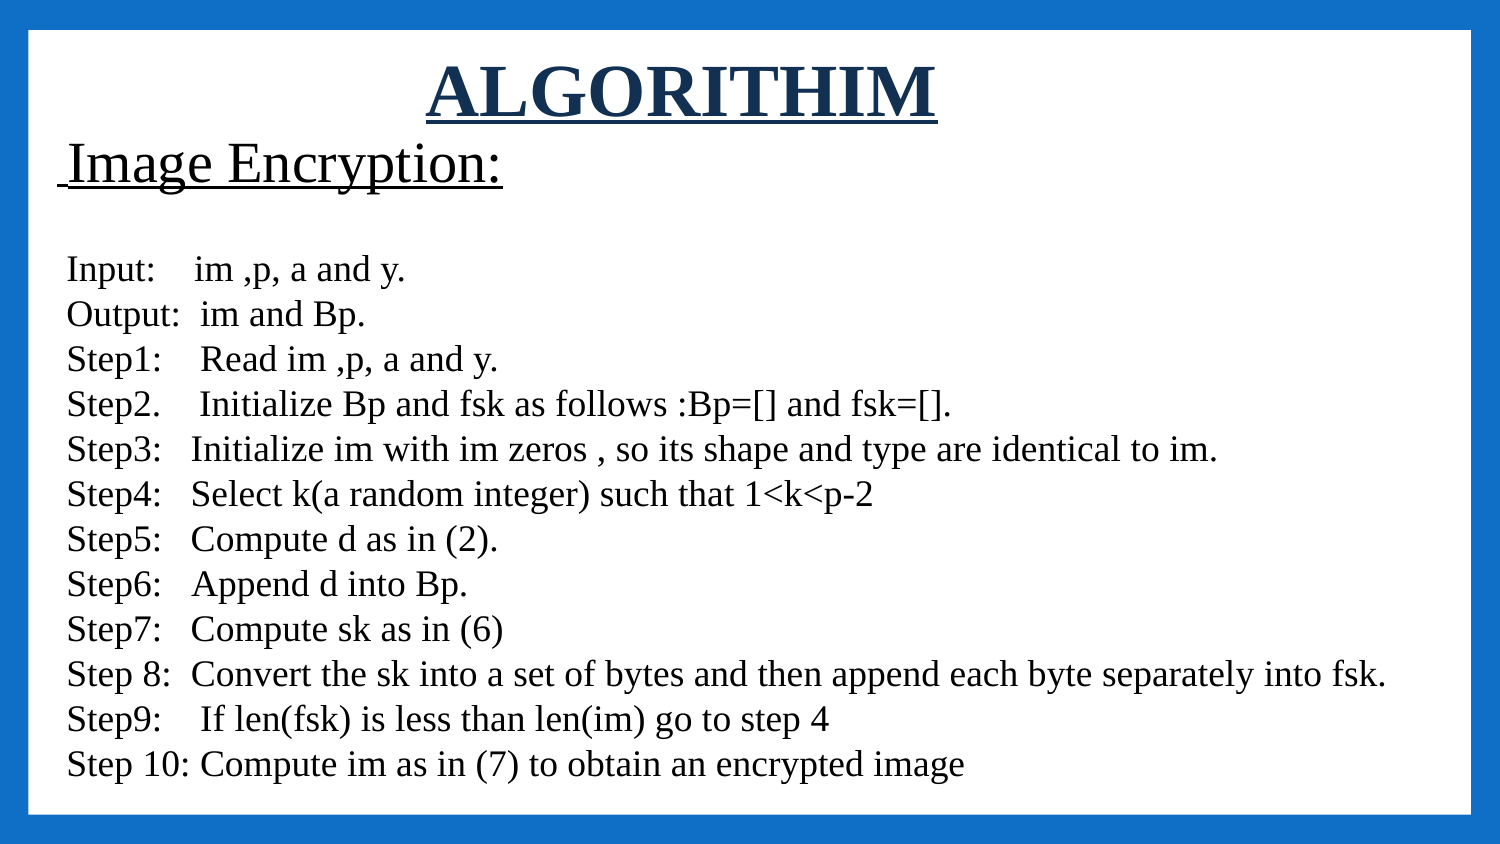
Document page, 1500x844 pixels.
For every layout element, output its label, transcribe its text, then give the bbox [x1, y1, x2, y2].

text_box ALGORITHIM [324, 33, 953, 139]
text_box Image Encryption: Input: im ,p, a and y. Output: im and Bp. Step1: Read im ,p, a and y. Step2. Initialize Bp and fsk as follows :Bp=[] and fsk=[]. Step3: Initialize im with im zeros , so its shape and type are identical to im. Step4: Select k(a random integer) such that 1<k<p-2 Step5: Compute d as in (2). Step6: Append d into Bp. Step7: Compute sk as in (6) Step 8: Convert the sk into a set of bytes and then append each byte separately into fsk. Step9: If len(fsk) is less than len(im) go to step 4 Step 10: Compute im as in (7) to obtain an encrypted image [42, 116, 1470, 792]
